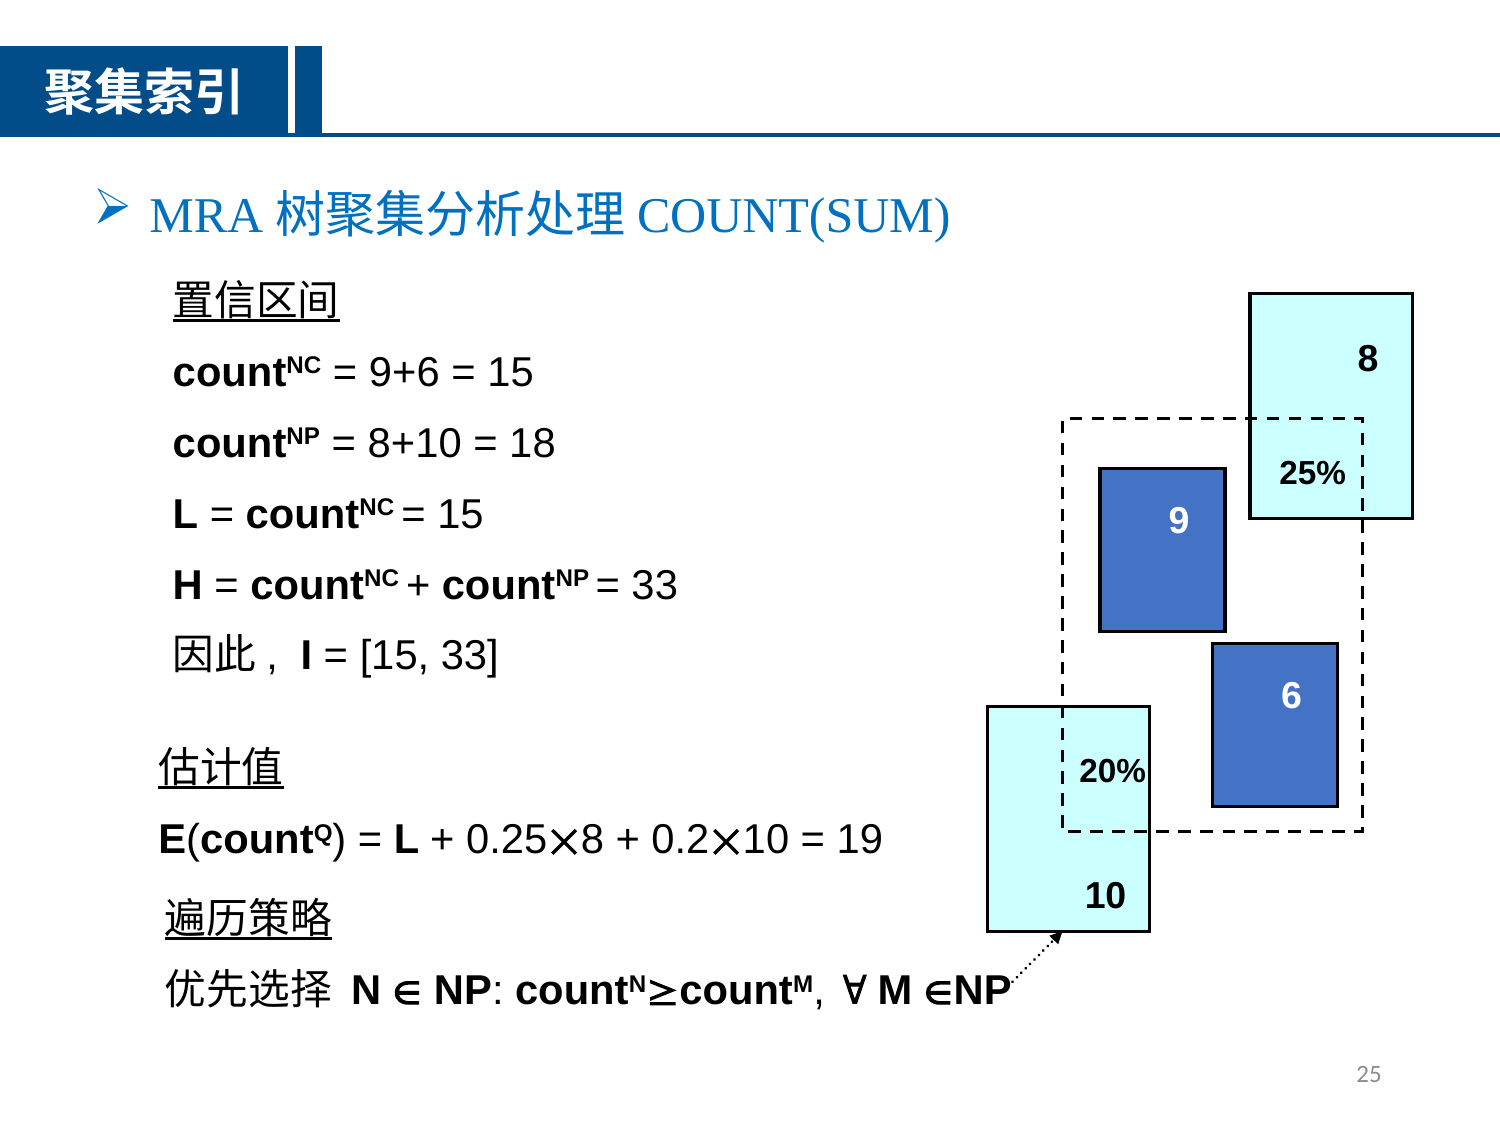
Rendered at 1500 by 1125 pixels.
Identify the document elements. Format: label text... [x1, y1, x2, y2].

text_box 9 [1153, 488, 1205, 549]
text_box 估计值 E(countQ) = L + 0.258 + 0.210 = 19 [143, 663, 898, 1005]
text_box [1249, 293, 1413, 519]
text_box [1100, 468, 1225, 632]
text_box 遍历策略 优先选择 N  NP: countNcountM,  M NP [149, 884, 1063, 1021]
text_box 10 [1069, 863, 1142, 924]
text_box 6 [1266, 663, 1317, 724]
text_box 25% [1250, 443, 1375, 499]
text_box 20% [1050, 741, 1175, 796]
text_box [78, 136, 109, 140]
text_box [987, 706, 1150, 932]
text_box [1, 46, 321, 134]
text_box [1212, 643, 1338, 807]
text_box 置信区间 countNC = 9+6 = 15 countNP = 8+10 = 18 L = countNC = 15 H = countNC + countNP = 33 因此, I = [15, 33] [157, 266, 694, 663]
text_box MRA树聚集分析处理COUNT(SUM) [78, 160, 1375, 250]
slide_number 25 [1059, 1042, 1397, 1103]
text_box [1049, 931, 1063, 945]
text_box [1062, 418, 1363, 832]
text_box 8 [1342, 326, 1393, 386]
